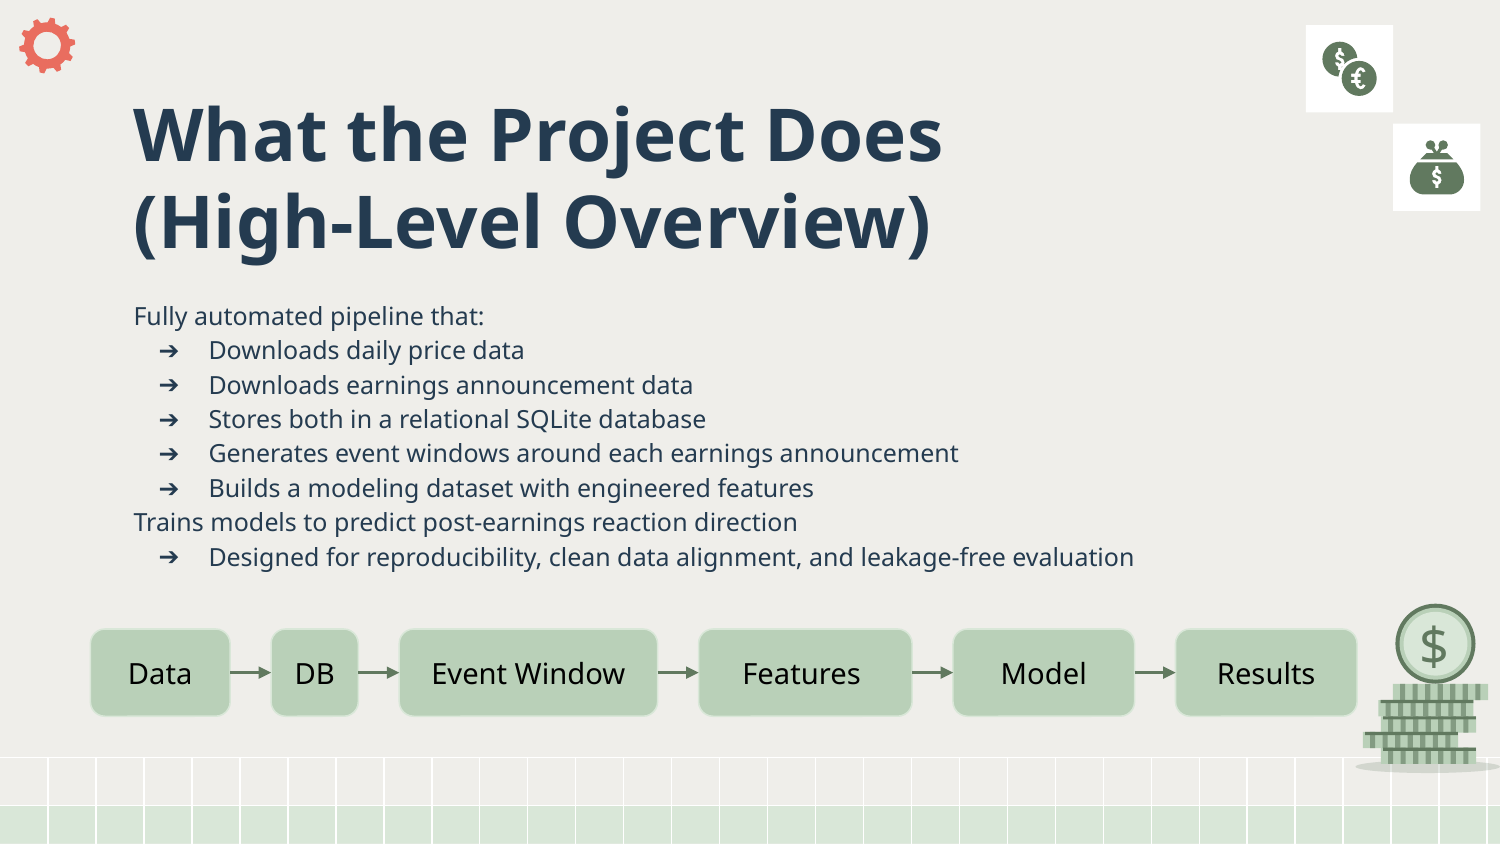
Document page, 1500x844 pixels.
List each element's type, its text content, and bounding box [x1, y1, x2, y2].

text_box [1322, 41, 1377, 97]
text_box [1393, 123, 1481, 211]
text_box Data [90, 628, 231, 717]
text_box Features [698, 628, 913, 717]
text_box DB [271, 628, 359, 717]
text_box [1409, 139, 1465, 195]
title What the Project Does (High‑Level Overview) [118, 73, 1306, 280]
text_box Results [1175, 628, 1358, 717]
subtitle Fully automated pipeline that: Downloads daily price data Downloads earnings announcement data Stores both in a relational SQLite database Generates event windows around each earnings announcement Builds a modeling dataset with engineered features Trains models to predict post‑earnings reaction direction Designed for reproducibility, clean data alignment, and leakage‑free evaluation [118, 280, 1306, 610]
text_box [1305, 25, 1394, 113]
text_box Model [952, 628, 1135, 717]
text_box Event Window [399, 628, 658, 717]
